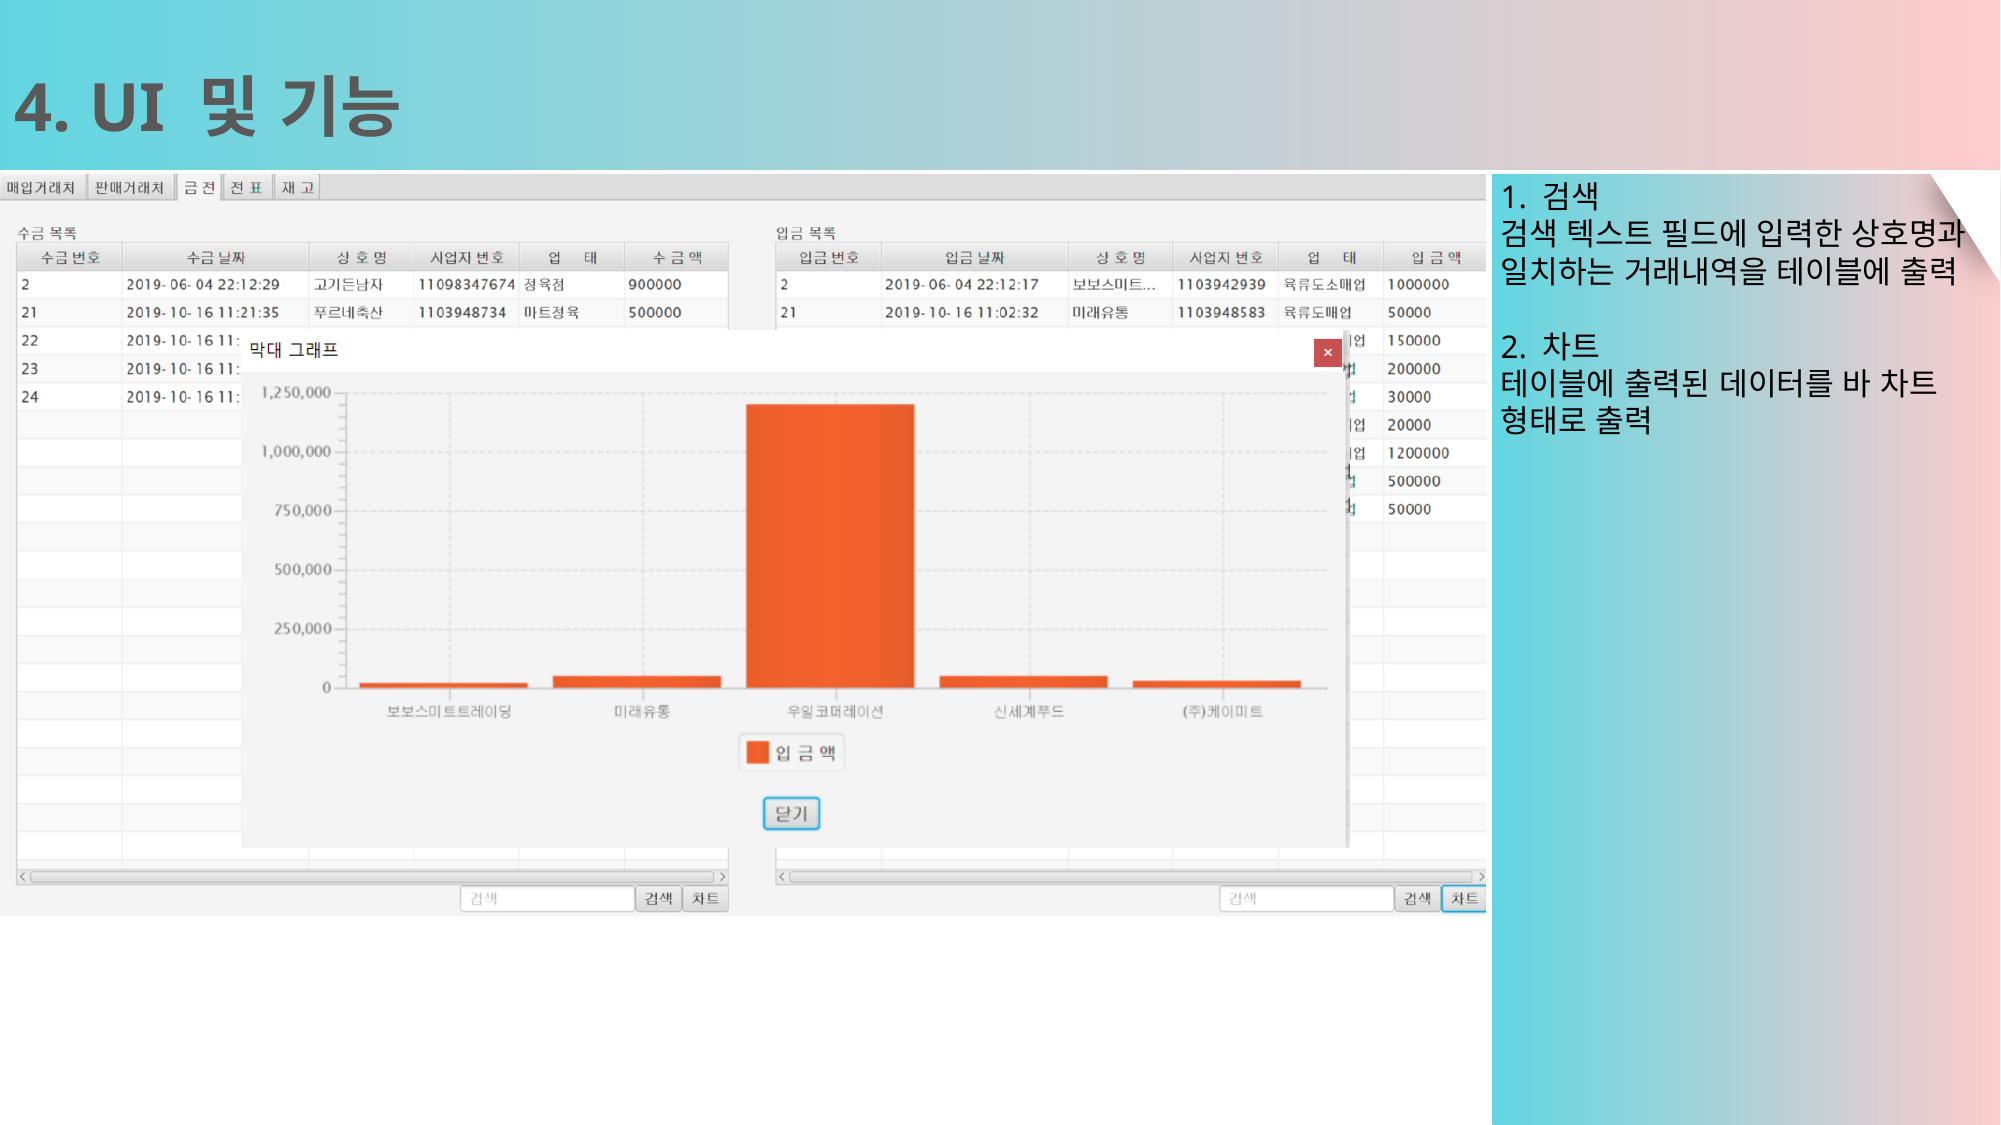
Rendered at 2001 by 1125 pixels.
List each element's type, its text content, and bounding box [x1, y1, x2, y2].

text_box 4. UI 및 기능 [0, 0, 2000, 169]
text_box 1. 검색 검색 텍스트 필드에 입력한 상호명과 일치하는 거래내역을 테이블에 출력 2. 차트 테이블에 출력된 데이터를 바 차트 형태로 출력 [1486, 169, 2000, 484]
picture [0, 169, 1486, 916]
